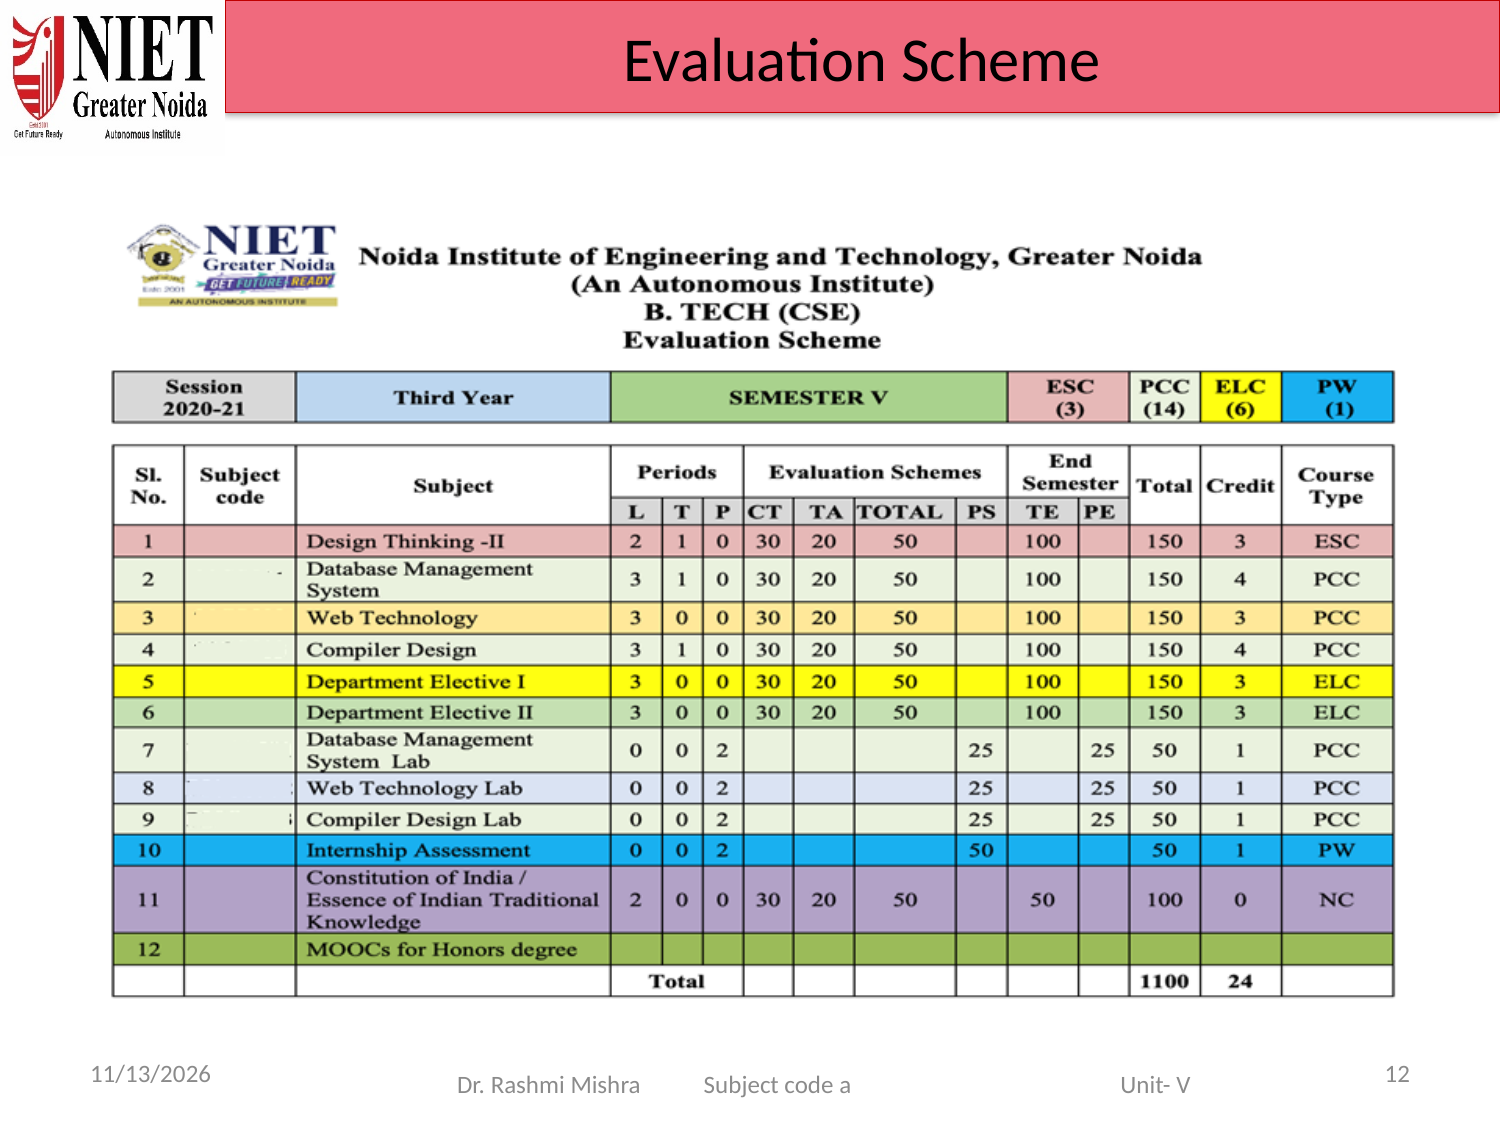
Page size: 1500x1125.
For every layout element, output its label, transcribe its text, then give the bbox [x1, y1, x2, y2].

footer Dr. Rashmi Mishra Subject code a Unit- V [412, 1048, 1238, 1125]
text_box Evaluation Scheme [226, 0, 1500, 113]
picture [71, 172, 1426, 1041]
slide_number 12 [1337, 1047, 1425, 1103]
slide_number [75, 1048, 250, 1103]
picture [0, 0, 226, 156]
